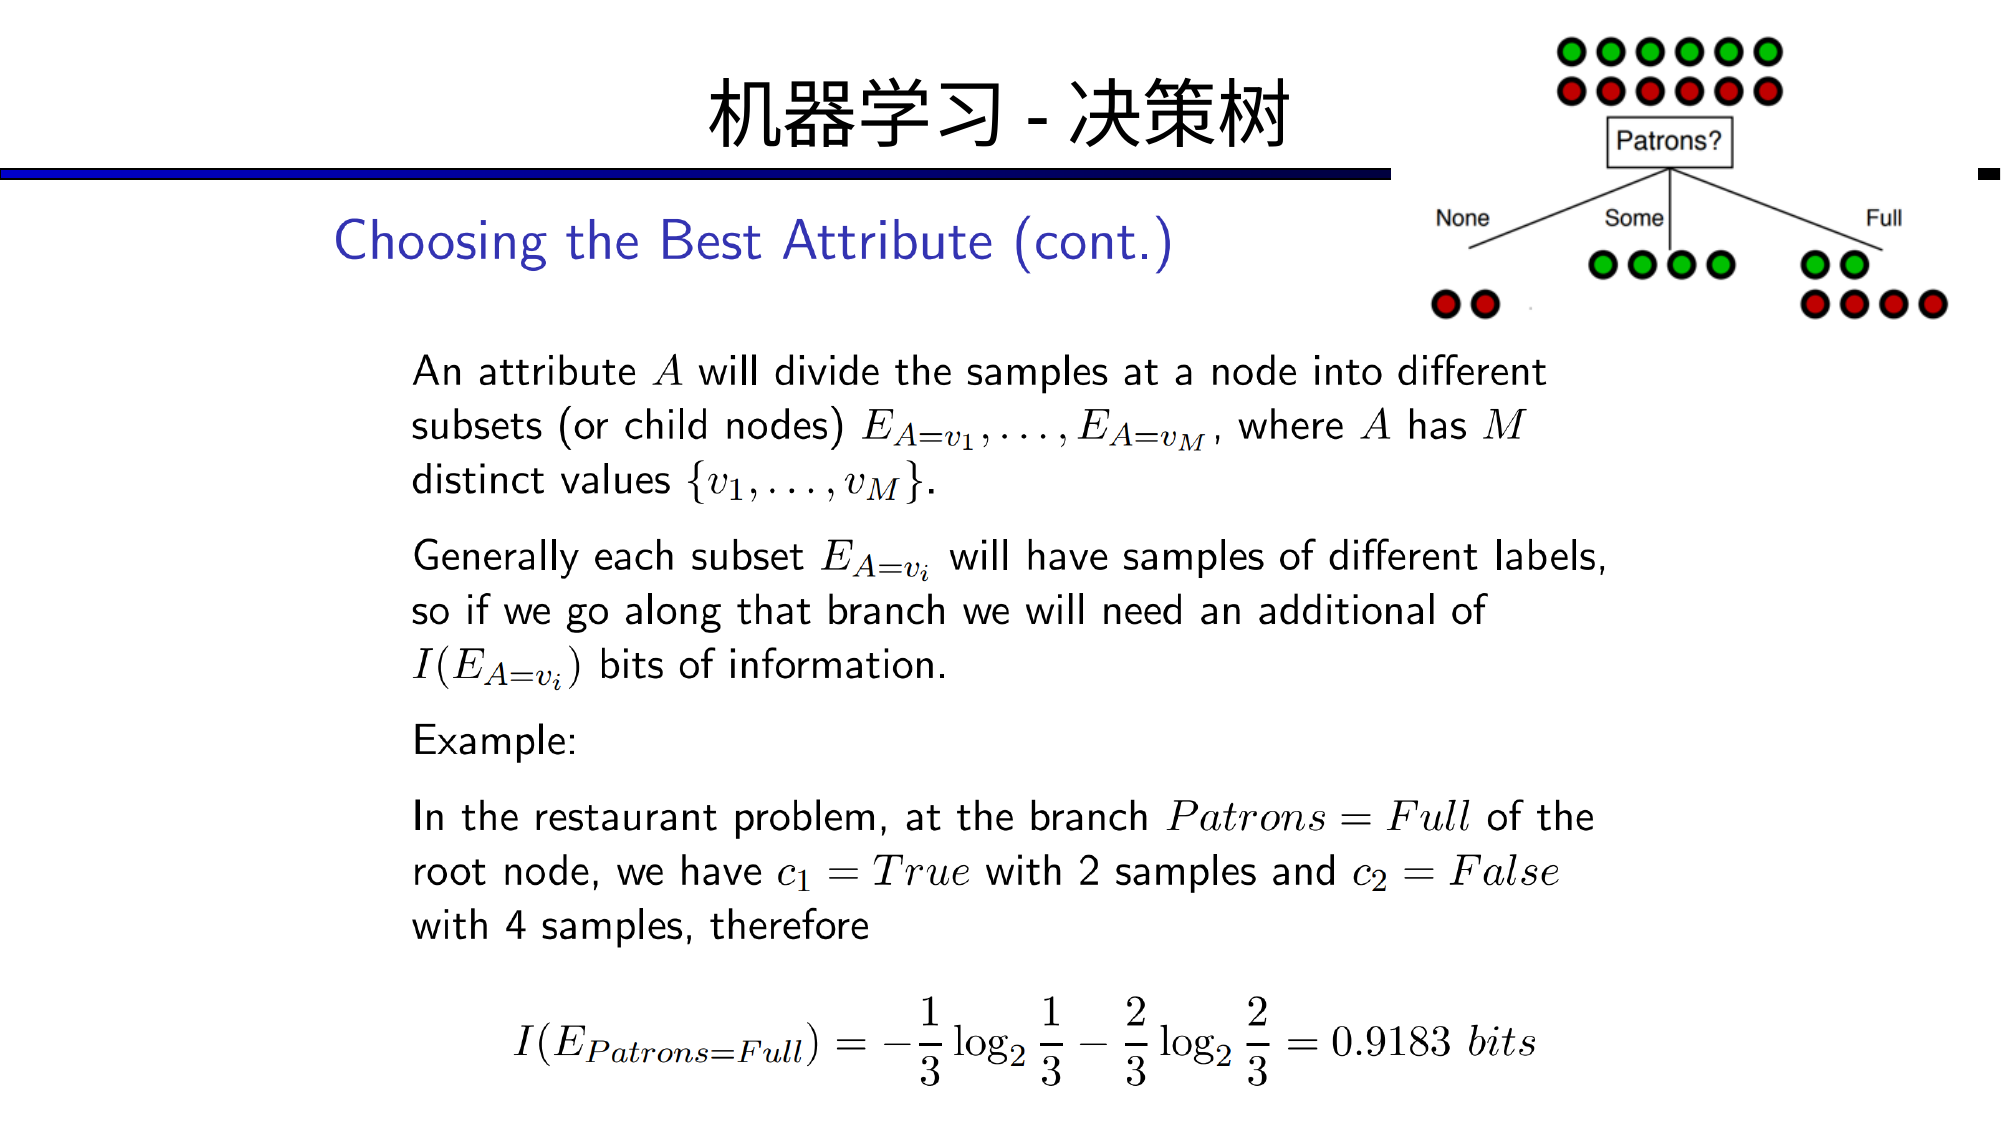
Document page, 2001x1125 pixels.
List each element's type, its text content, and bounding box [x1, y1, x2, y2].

picture [308, 14, 1979, 1125]
text_box 机器学习-决策树 [557, 49, 1385, 164]
